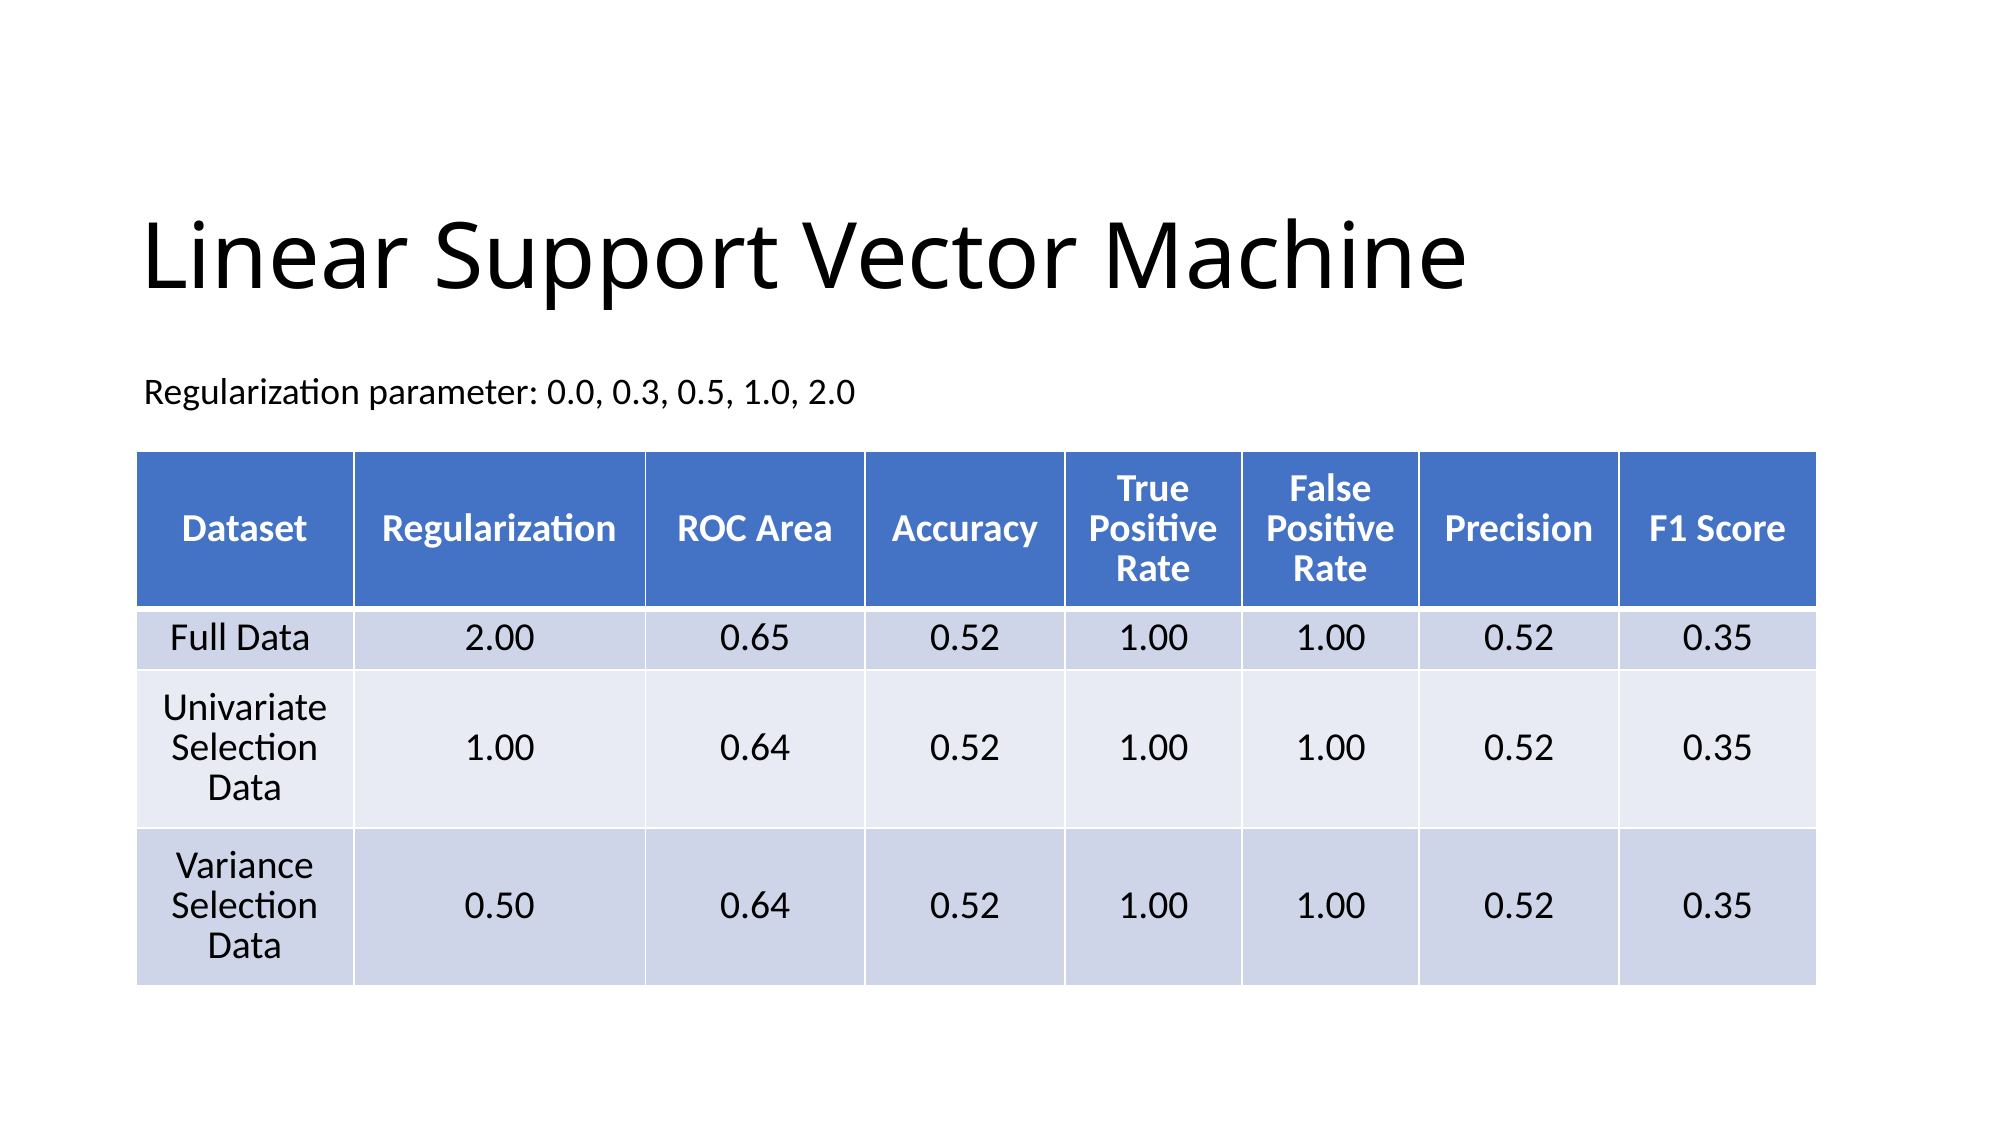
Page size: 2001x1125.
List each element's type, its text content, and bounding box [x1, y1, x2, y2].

table_cell 1.00 [1066, 671, 1241, 827]
table_cell Variance Selection Data [137, 829, 353, 985]
text_box Regularization parameter: 0.0, 0.3, 0.5, 1.0, 2.0 [129, 360, 872, 420]
table_header False Positive Rate [1243, 452, 1418, 606]
table_cell 0.52 [1420, 612, 1618, 669]
table_cell 0.65 [646, 612, 864, 669]
table_cell 0.35 [1620, 671, 1816, 827]
table_header Precision [1420, 452, 1618, 606]
table_cell Full Data [137, 612, 353, 669]
table_header Dataset [137, 452, 353, 606]
table_cell 0.52 [1420, 671, 1618, 827]
table_header Accuracy [866, 452, 1064, 606]
table_cell 0.52 [1420, 829, 1618, 985]
table_cell Univariate Selection Data [137, 671, 353, 827]
table_cell 0.52 [866, 829, 1064, 985]
table_cell 0.35 [1620, 829, 1816, 985]
table_header Regularization [355, 452, 645, 606]
table_cell 0.50 [355, 829, 645, 985]
table_cell 0.64 [646, 671, 864, 827]
title Linear Support Vector Machine [124, 140, 1699, 376]
table_cell 1.00 [1243, 829, 1418, 985]
table_cell 2.00 [355, 612, 645, 669]
table_cell 1.00 [1243, 612, 1418, 669]
table_cell 1.00 [1243, 671, 1418, 827]
table_header F1 Score [1620, 452, 1816, 606]
table_header ROC Area [646, 452, 864, 606]
table_header True Positive Rate [1066, 452, 1241, 606]
table_cell 0.52 [866, 612, 1064, 669]
table_cell 1.00 [1066, 612, 1241, 669]
table_cell 0.64 [646, 829, 864, 985]
table_cell 0.52 [866, 671, 1064, 827]
table_cell 1.00 [1066, 829, 1241, 985]
table_cell 1.00 [355, 671, 645, 827]
table_cell 0.35 [1620, 612, 1816, 669]
